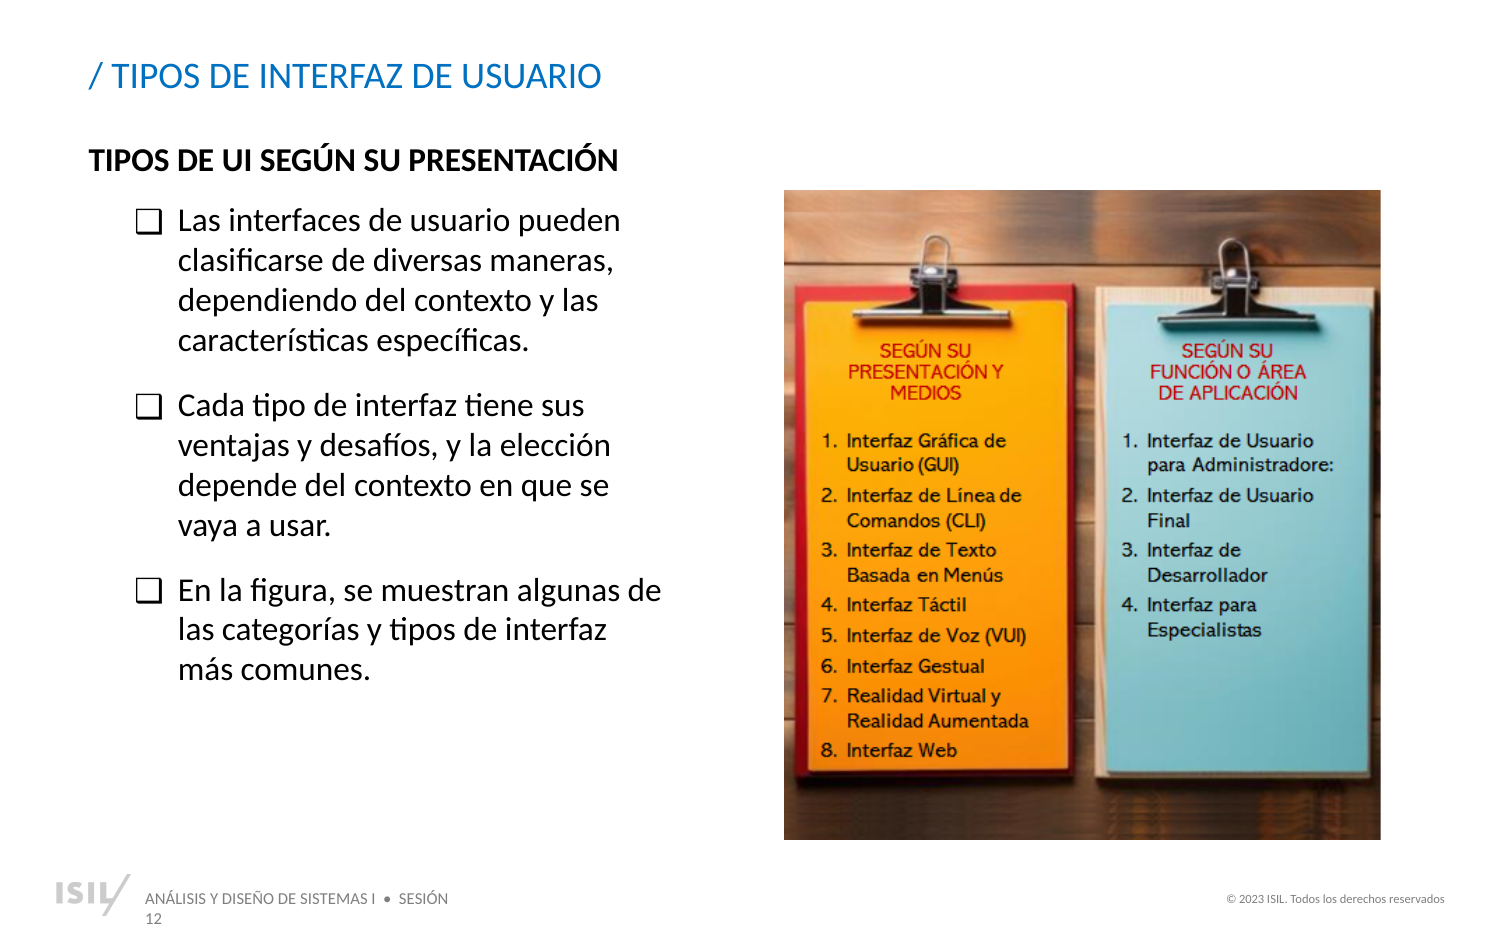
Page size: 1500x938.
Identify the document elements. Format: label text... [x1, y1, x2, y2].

list / TIPOS DE INTERFAZ DE USUARIO [76, 45, 1424, 104]
picture [783, 190, 1381, 841]
list TIPOS DE UI SEGÚN SU PRESENTACIÓN [76, 132, 750, 191]
list Las interfaces de usuario pueden clasificarse de diversas maneras, dependiendo del contexto y las características específicas. Cada tipo de interfaz tiene sus ventajas y desafíos, y la elección depende del contexto en que se vaya a usar. En la figura, se muestran algunas de las categorías y tipos de interfaz más comunes. [119, 191, 681, 863]
